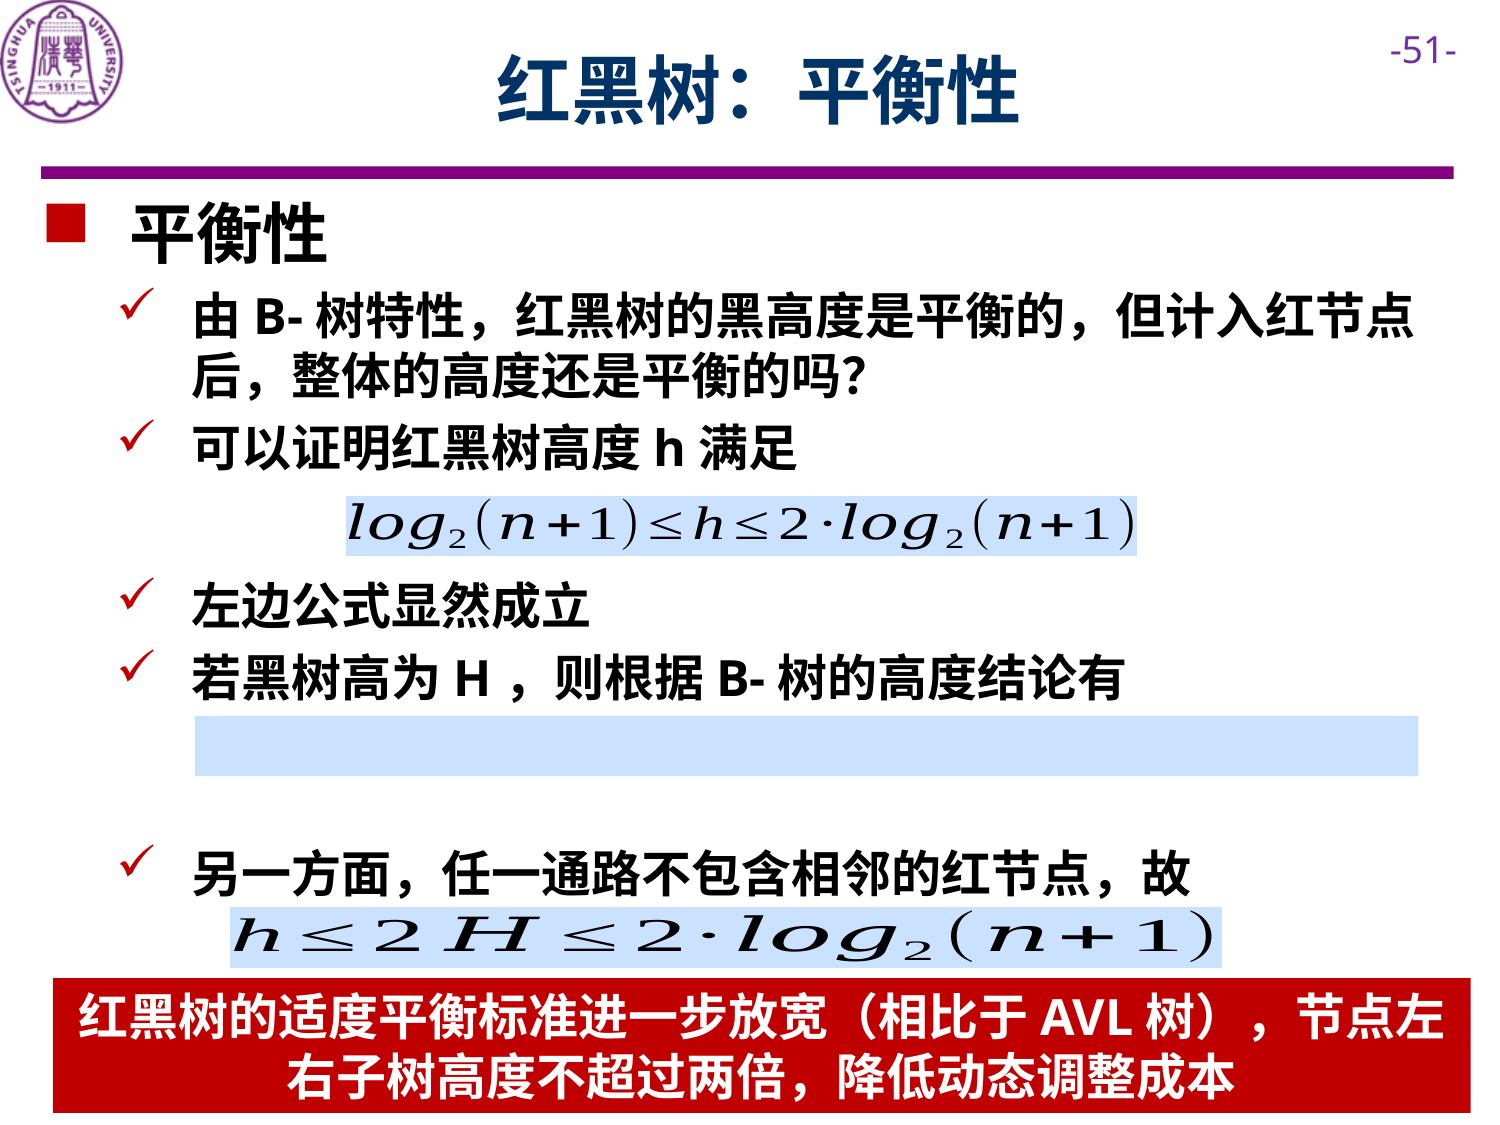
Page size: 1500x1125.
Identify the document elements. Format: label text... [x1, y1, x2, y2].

text_box 红黑树的适度平衡标准进一步放宽（相比于AVL树），节点左右子树高度不超过两倍，降低动态调整成本 [53, 978, 1471, 1113]
picture [0, 0, 124, 124]
title 红黑树：平衡性 [135, 13, 1383, 165]
text_box 平衡性 由B-树特性，红黑树的黑高度是平衡的，但计入红节点后，整体的高度还是平衡的吗？ 可以证明红黑树高度h满足 左边公式显然成立 若黑树高为H，则根据B-树的高度结论有 另一方面，任一通路不包含相邻的红节点，故 [27, 184, 1457, 995]
